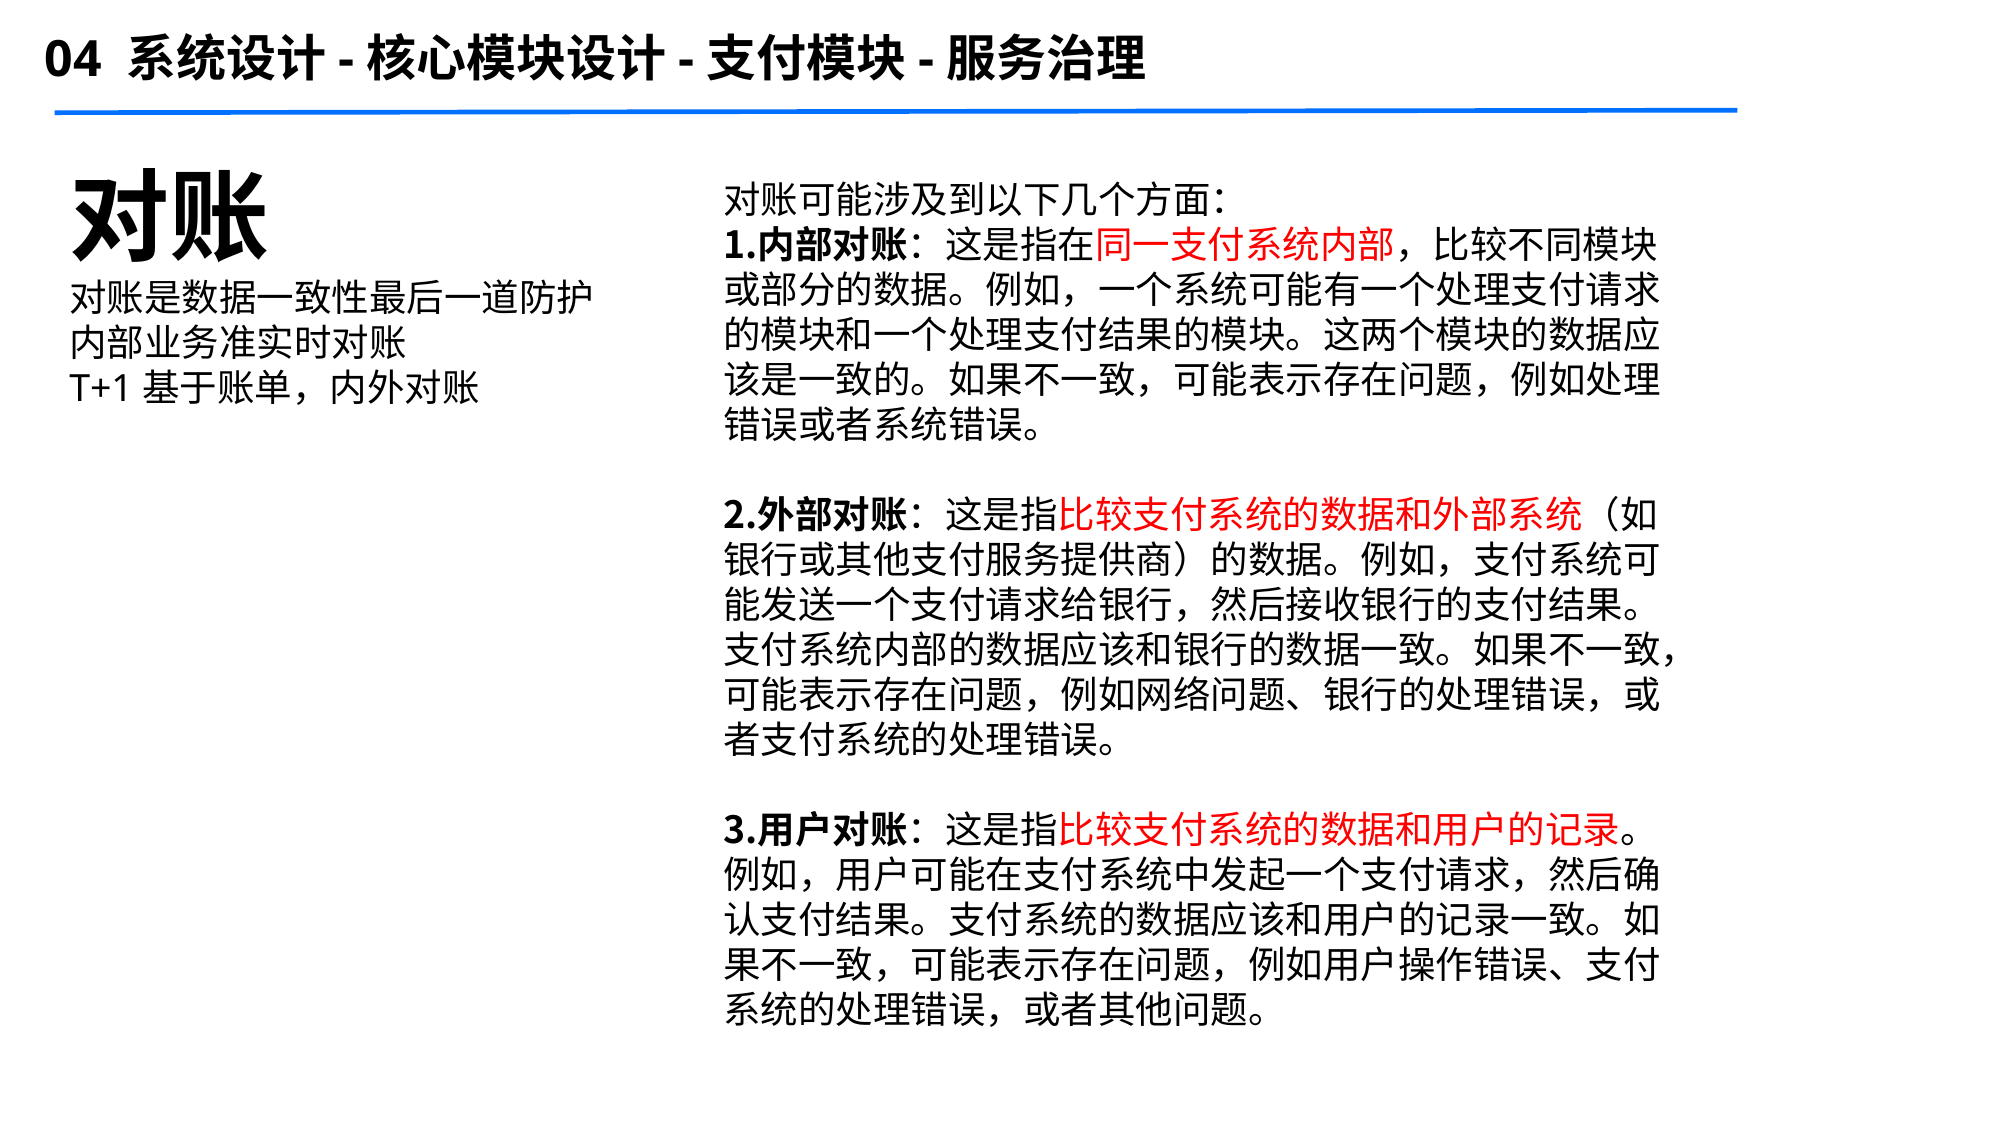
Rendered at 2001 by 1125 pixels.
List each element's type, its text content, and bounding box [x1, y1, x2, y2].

text_box 对账 对账是数据一致性最后一道防护 内部业务准实时对账 T+1基于账单，内外对账 [54, 146, 1055, 416]
text_box 04 系统设计-核心模块设计-支付模块-服务治理 [30, 19, 1162, 95]
text_box 对账可能涉及到以下几个方面： 内部对账：这是指在同一支付系统内部，比较不同模块或部分的数据。例如，一个系统可能有一个处理支付请求的模块和一个处理支付结果的模块。这两个模块的数据应该是一致的。如果不一致，可能表示存在问题，例如处理错误或者系统错误。 外部对账：这是指比较支付系统的数据和外部系统（如银行或其他支付服务提供商）的数据。例如，支付系统可能发送一个支付请求给银行，然后接收银行的支付结果。支付系统内部的数据应该和银行的数据一致。如果不一致，可能表示存在问题，例如网络问题、银行的处理错误，或者支付系统的处理错误。 用户对账：这是指比较支付系统的数据和用户的记录。例如，用户可能在支付系统中发起一个支付请求，然后确认支付结果。支付系统的数据应该和用户的记录一致。如果不一致，可能表示存在问题，例如用户操作错误、支付系统的处理错误，或者其他问题。 [708, 168, 1709, 1039]
